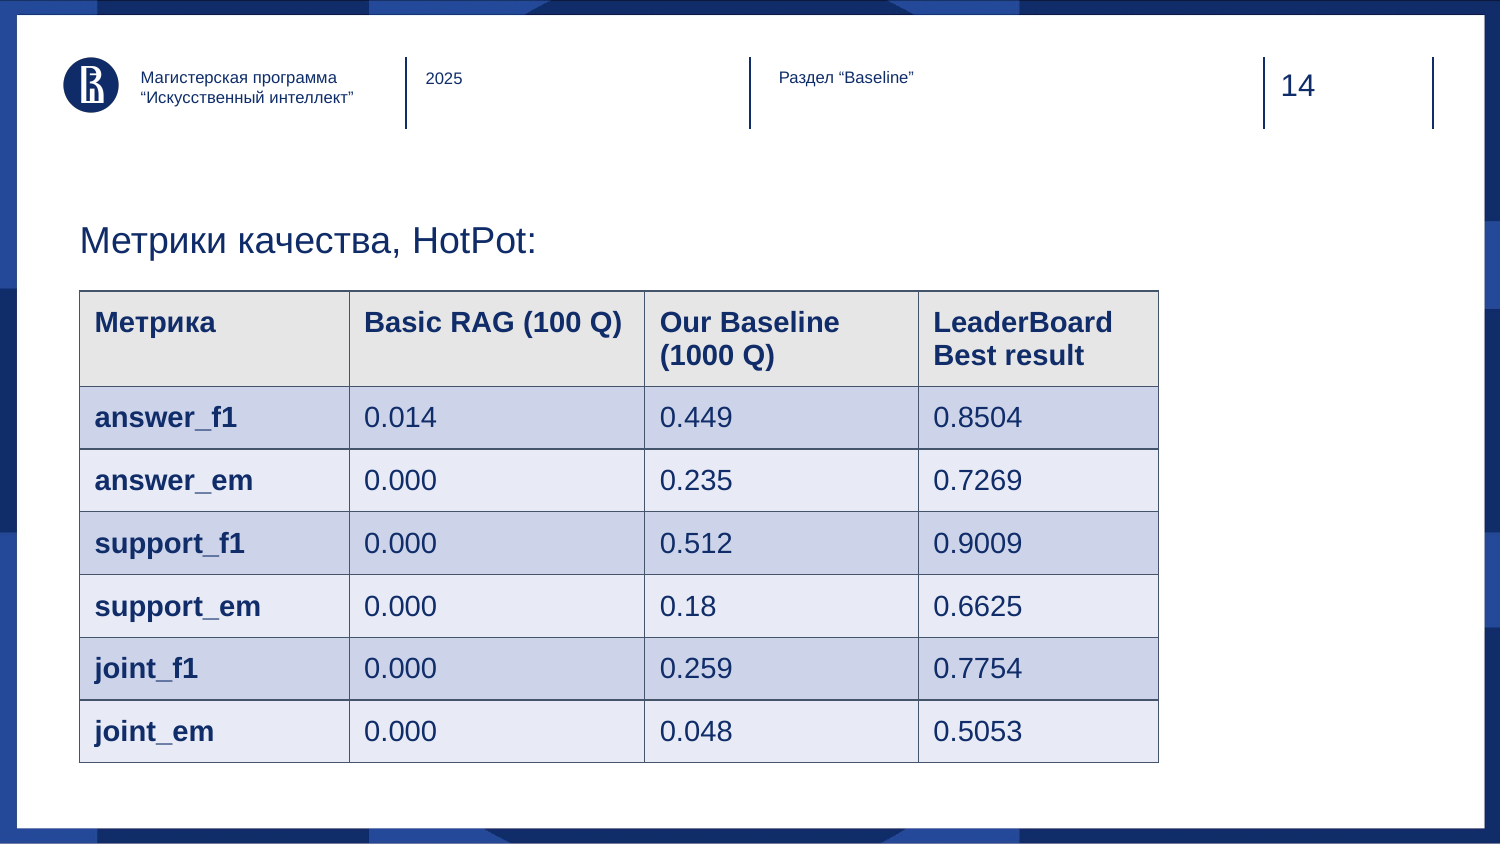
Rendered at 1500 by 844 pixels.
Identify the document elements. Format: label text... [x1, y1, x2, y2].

table_cell 0.9009 [919, 512, 1158, 574]
list 2025 [425, 67, 681, 118]
table_header Our Baseline (1000 Q) [645, 292, 918, 386]
table_header LeaderBoard Best result [919, 292, 1158, 386]
table_cell 0.000 [350, 638, 644, 699]
table_cell 0.512 [645, 512, 918, 574]
table_cell support_em [80, 575, 349, 637]
table_cell joint_em [80, 701, 349, 762]
table_cell 0.014 [350, 387, 644, 448]
table_cell 0.18 [645, 575, 918, 637]
table_cell answer_f1 [80, 387, 349, 448]
table_cell 0.259 [645, 638, 918, 699]
table_cell support_f1 [80, 512, 349, 574]
list Магистерская программа “Искусственный интеллект” [140, 66, 375, 118]
table_header Метрика [80, 292, 349, 386]
title Метрики качества, HotPot: [79, 215, 612, 290]
table_cell 0.449 [645, 387, 918, 448]
picture [0, 0, 1500, 844]
list Раздел “Baseline” [778, 66, 1013, 118]
table_cell 0.000 [350, 701, 644, 762]
table_header Basic RAG (100 Q) [350, 292, 644, 386]
table_cell 0.7754 [919, 638, 1158, 699]
table_cell 0.048 [645, 701, 918, 762]
table_cell 0.000 [350, 450, 644, 511]
table_cell 0.235 [645, 450, 918, 511]
table_cell 0.6625 [919, 575, 1158, 637]
table_cell 0.000 [350, 575, 644, 637]
table_cell 0.5053 [919, 701, 1158, 762]
table_cell 0.7269 [919, 450, 1158, 511]
table_cell 0.000 [350, 512, 644, 574]
table_cell answer_em [80, 450, 349, 511]
table_cell 0.8504 [919, 387, 1158, 448]
table_cell joint_f1 [80, 638, 349, 699]
